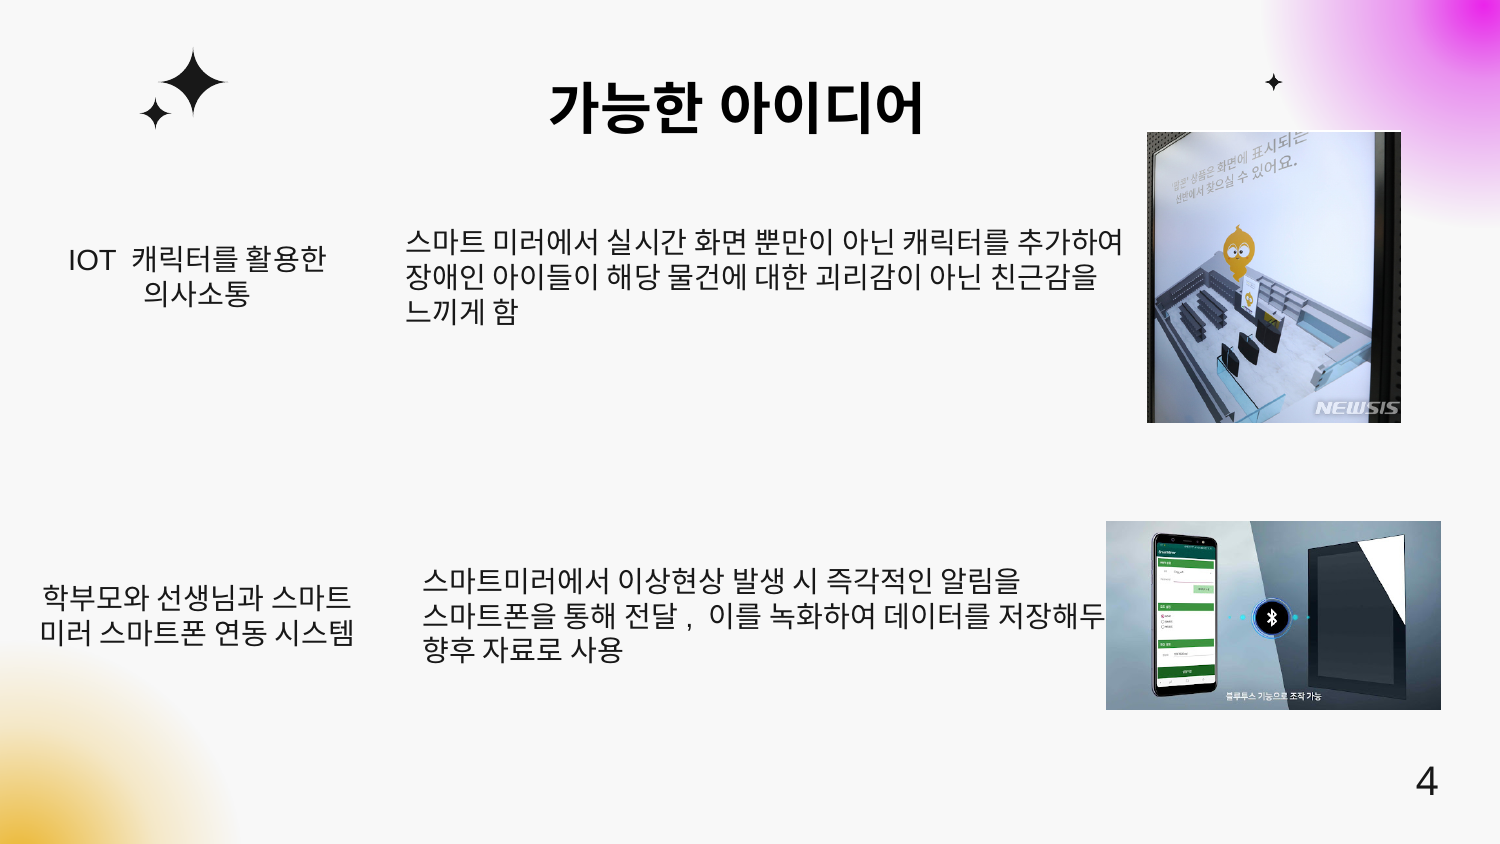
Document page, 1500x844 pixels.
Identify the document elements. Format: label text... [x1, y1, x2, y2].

picture [1106, 521, 1442, 710]
text_box 학부모와 선생님과 스마트 미러 스마트폰 연동 시스템 [4, 525, 391, 706]
picture [1146, 0, 1500, 423]
text_box 스마트미러에서 이상현상 발생 시 즉각적인 알림을 스마트폰을 통해 전달, 이를 녹화하여 데이터를 저장해두고 향후 자료로 사용 [407, 521, 1104, 710]
title 가능한 아이디어 [105, 48, 1370, 142]
text_box IOT 캐릭터를 활용한 의사소통 [4, 186, 390, 367]
picture [0, 595, 273, 844]
subtitle 4 [1400, 741, 1456, 844]
text_box 스마트 미러에서 실시간 화면 뿐만이 아닌 캐릭터를 추가하여 장애인 아이들이 해당 물건에 대한 괴리감이 아닌 친근감을 느끼게 함 [390, 182, 1141, 371]
